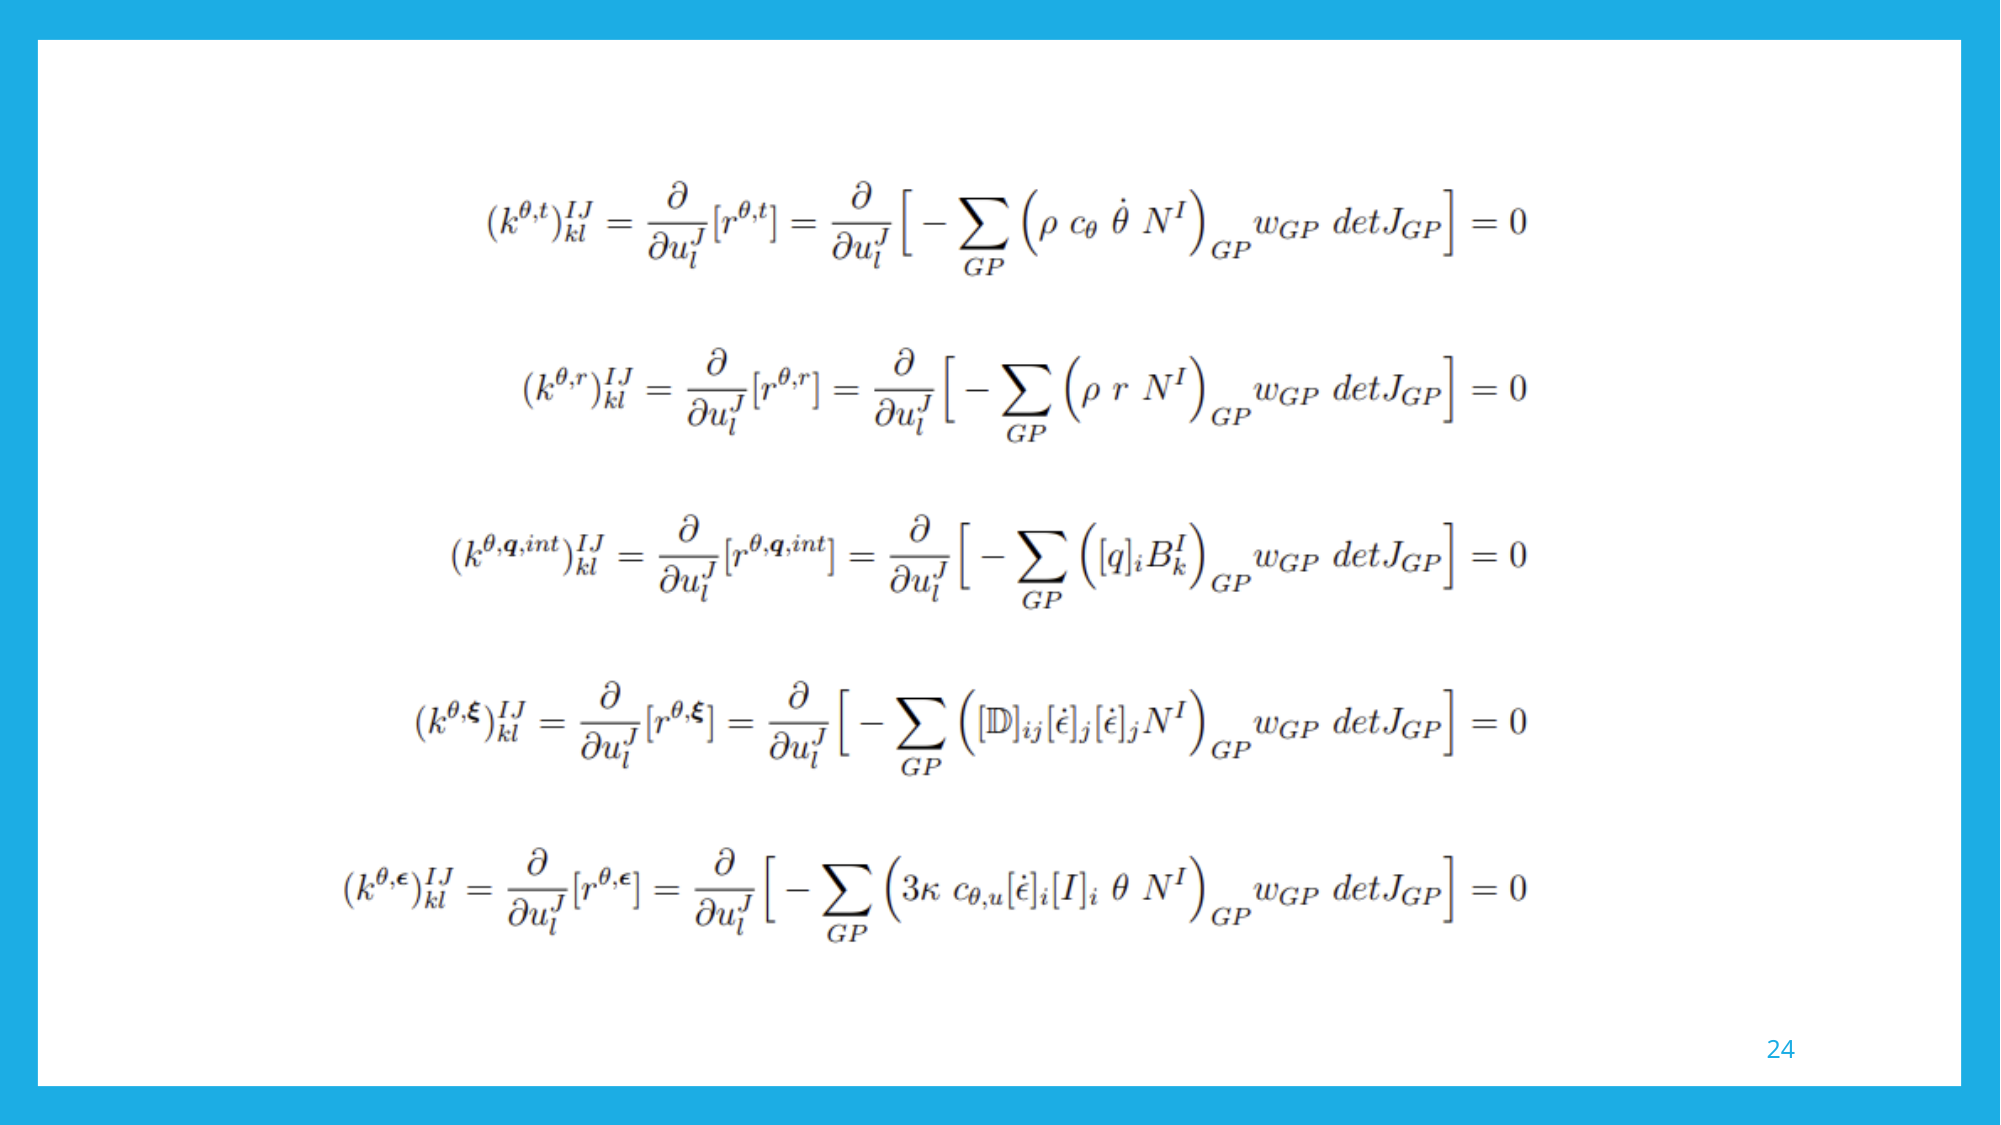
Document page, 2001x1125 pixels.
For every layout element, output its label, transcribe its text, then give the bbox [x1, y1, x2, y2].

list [310, 156, 1610, 969]
slide_number 24 [1530, 1020, 1811, 1081]
